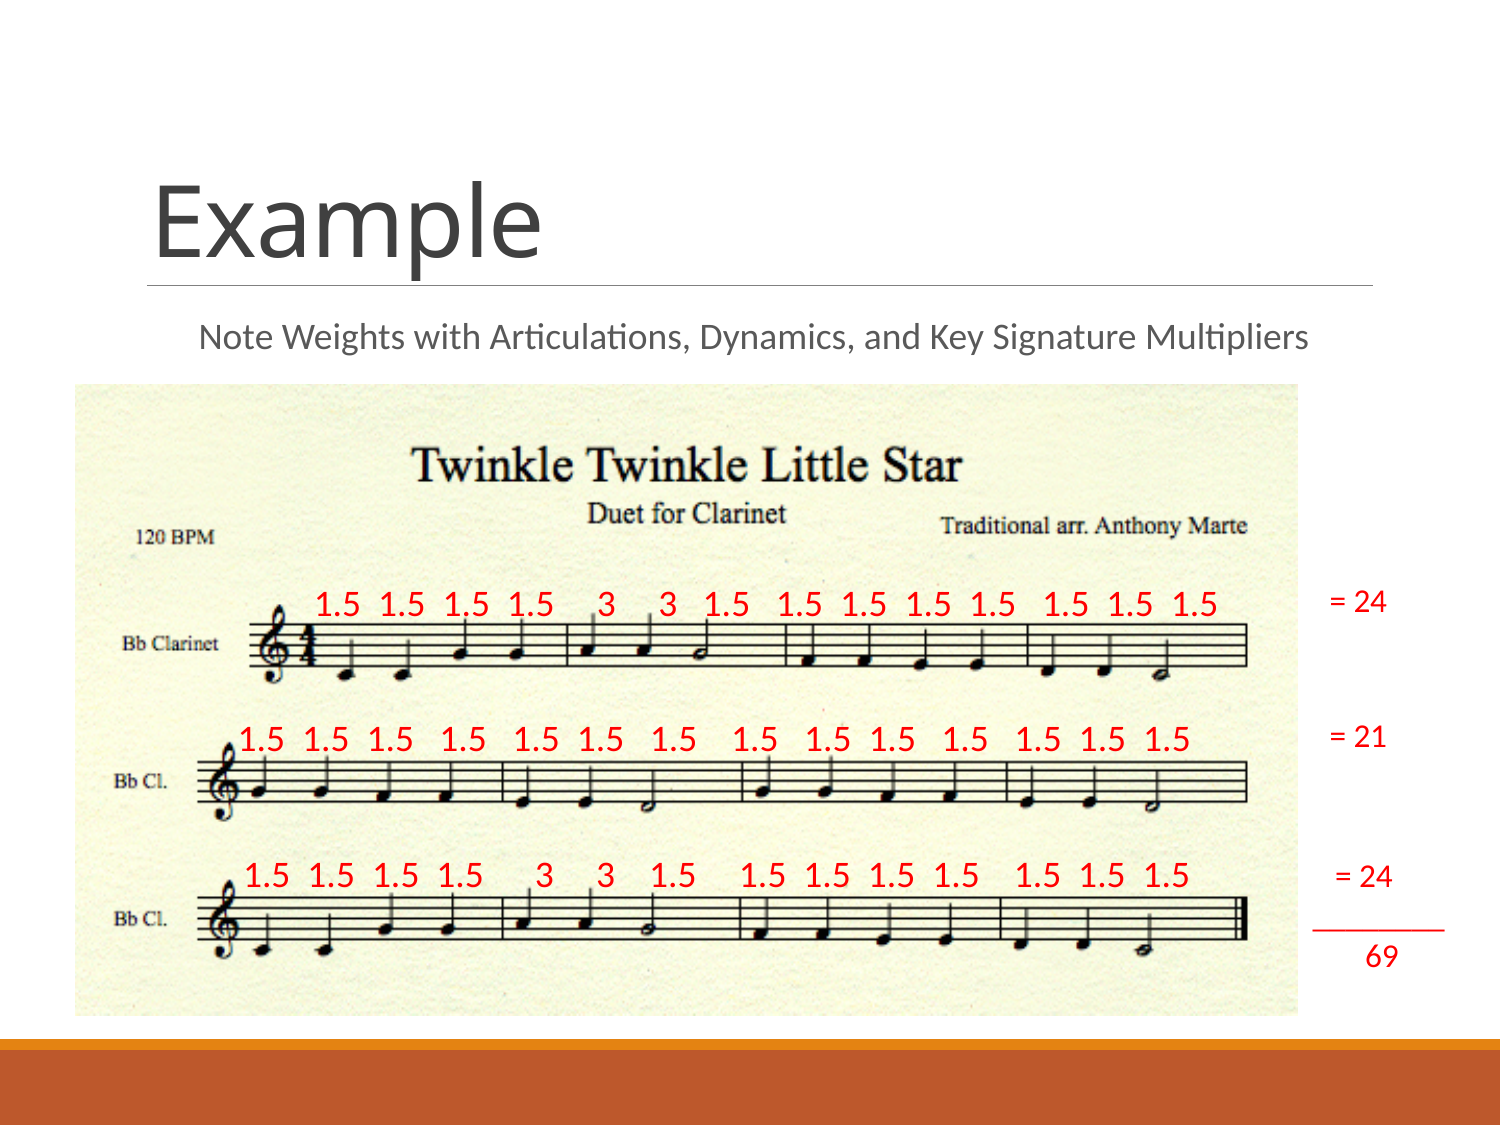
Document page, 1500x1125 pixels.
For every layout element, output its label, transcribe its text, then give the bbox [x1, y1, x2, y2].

text_box Note Weights with Articulations, Dynamics, and Key Signature Multipliers [183, 304, 1326, 365]
picture [74, 383, 1299, 1016]
text_box = 24 = 21 = 24 ________ 69 [1307, 567, 1468, 982]
title Example [135, 47, 1373, 285]
